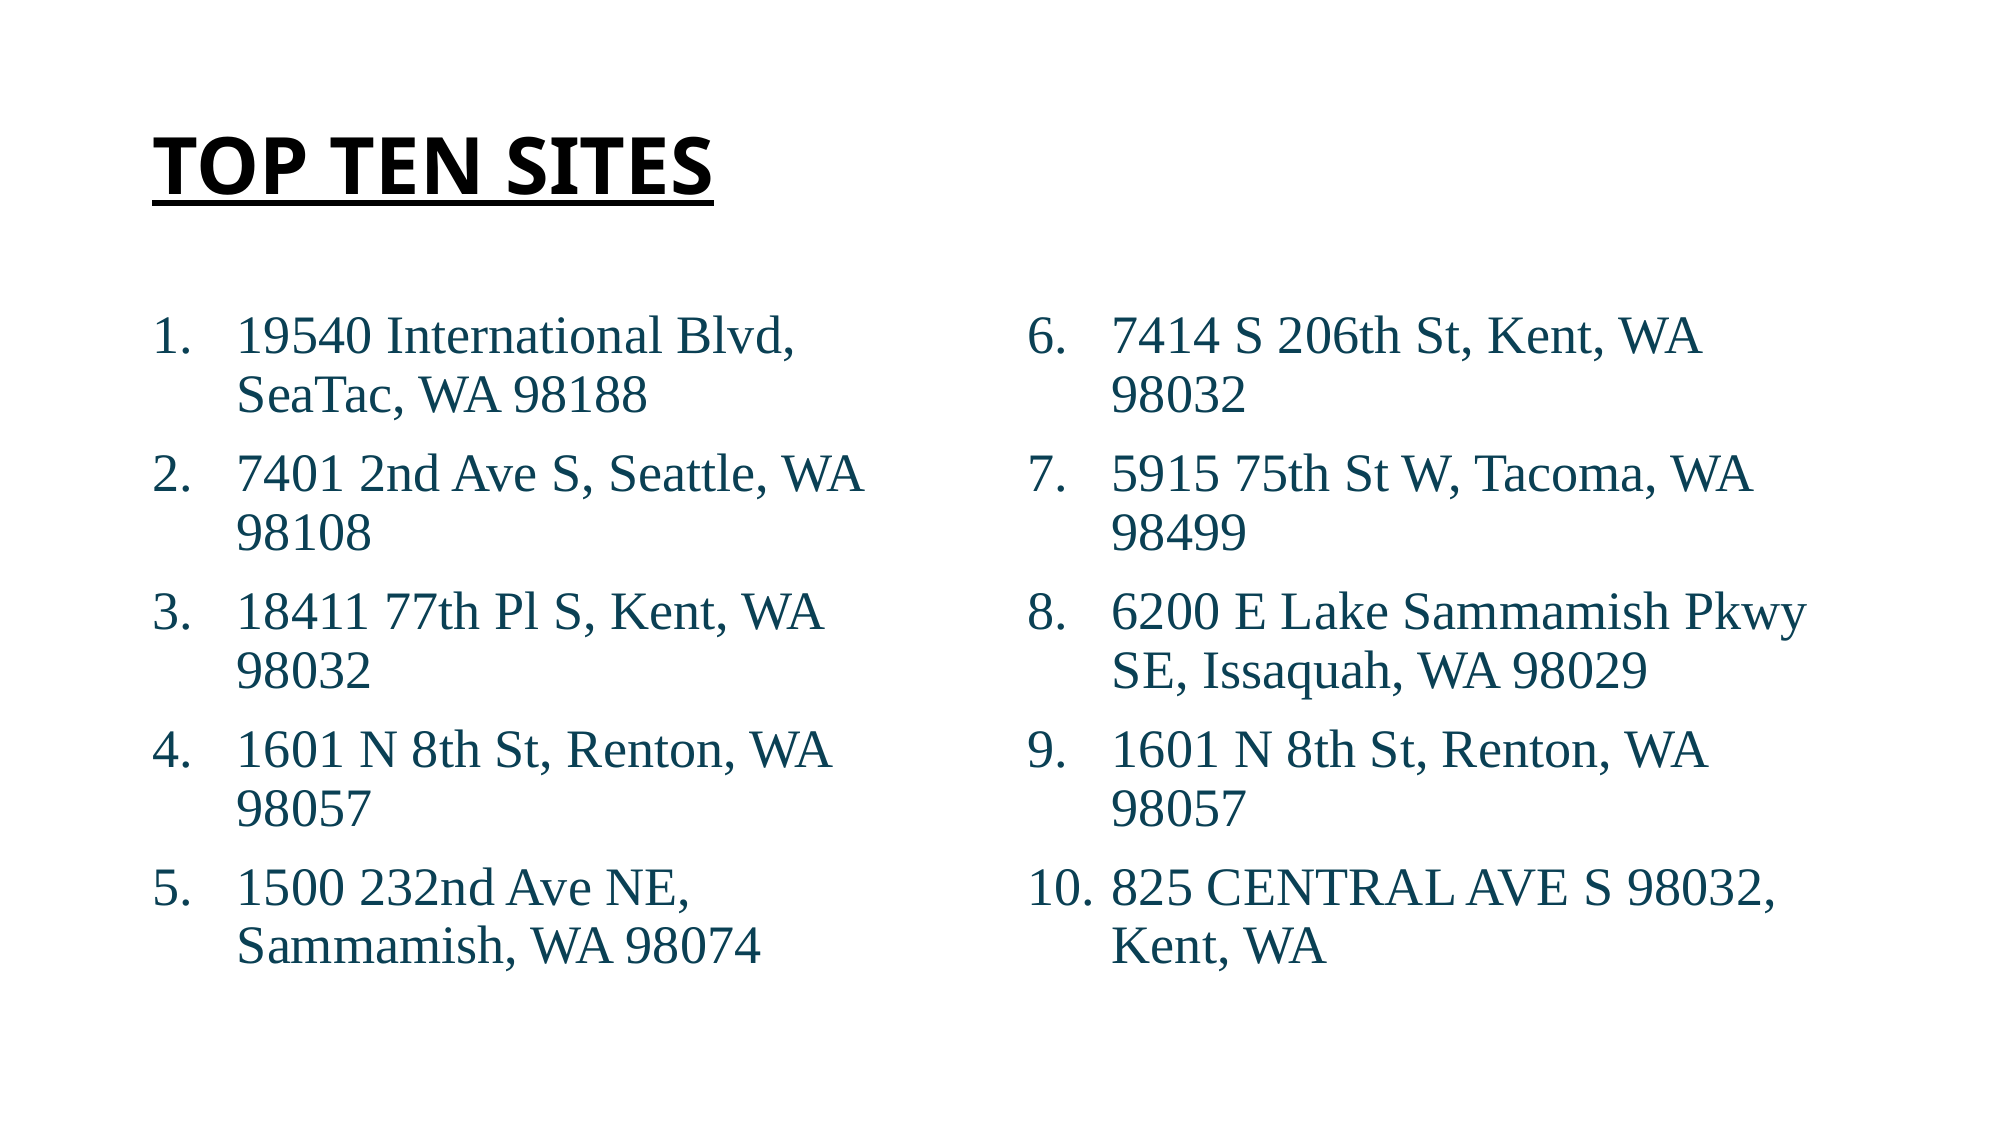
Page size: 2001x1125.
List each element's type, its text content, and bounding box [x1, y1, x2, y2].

title Top ten sites [137, 59, 1863, 278]
list 19540 International Blvd, SeaTac, WA 98188 7401 2nd Ave S, Seattle, WA 98108 18411 77th Pl S, Kent, WA 98032 1601 N 8th St, Renton, WA 98057 1500 232nd Ave NE, Sammamish, WA 98074 [137, 299, 988, 1014]
list 7414 S 206th St, Kent, WA 98032 5915 75th St W, Tacoma, WA 98499 6200 E Lake Sammamish Pkwy SE, Issaquah, WA 98029 1601 N 8th St, Renton, WA 98057 825 CENTRAL AVE S 98032, Kent, WA [1012, 299, 1863, 1014]
